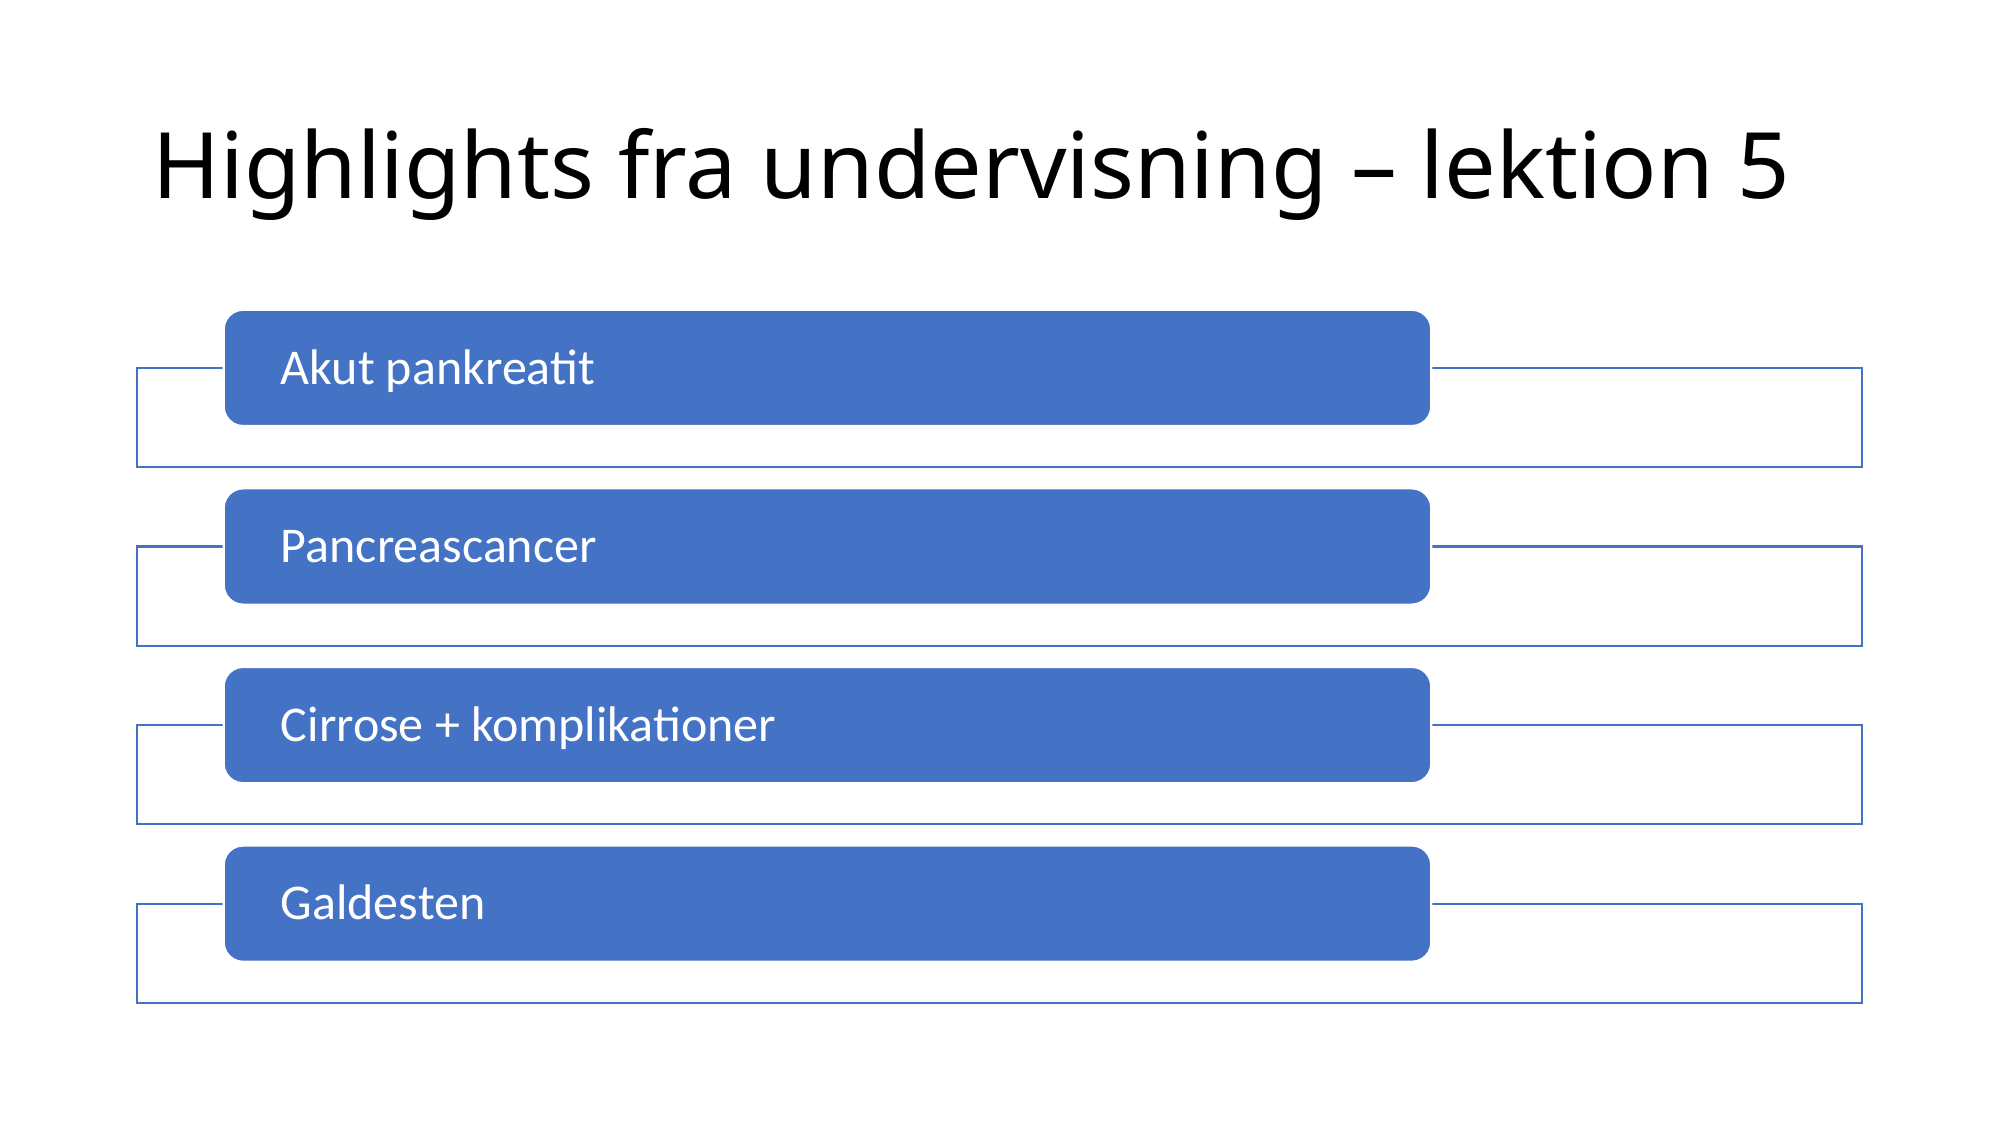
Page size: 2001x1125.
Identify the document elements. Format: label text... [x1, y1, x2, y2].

title Highlights fra undervisning – lektion 5 [137, 59, 1863, 278]
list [137, 299, 1863, 1014]
